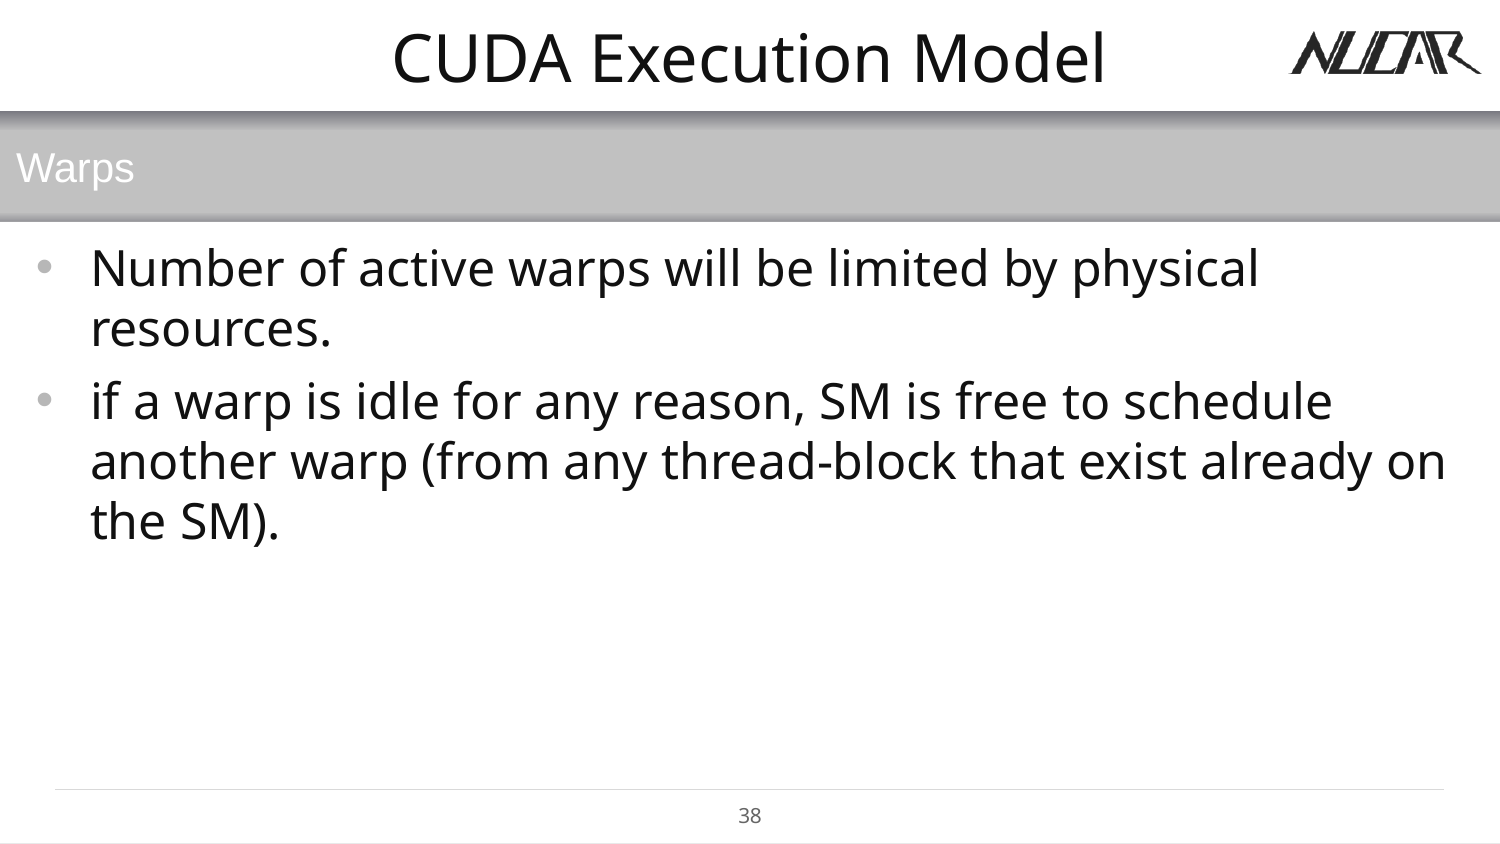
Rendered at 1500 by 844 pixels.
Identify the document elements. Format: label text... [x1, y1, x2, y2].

list Number of active warps will be limited by physical resources. if a warp is idle for any reason, SM is free to schedule another warp (from any thread-block that exist already on the SM). [0, 221, 1500, 735]
slide_number 38 [97, 789, 1403, 844]
title CUDA Execution Model [97, 0, 1403, 111]
text_box Warps [1, 133, 151, 199]
